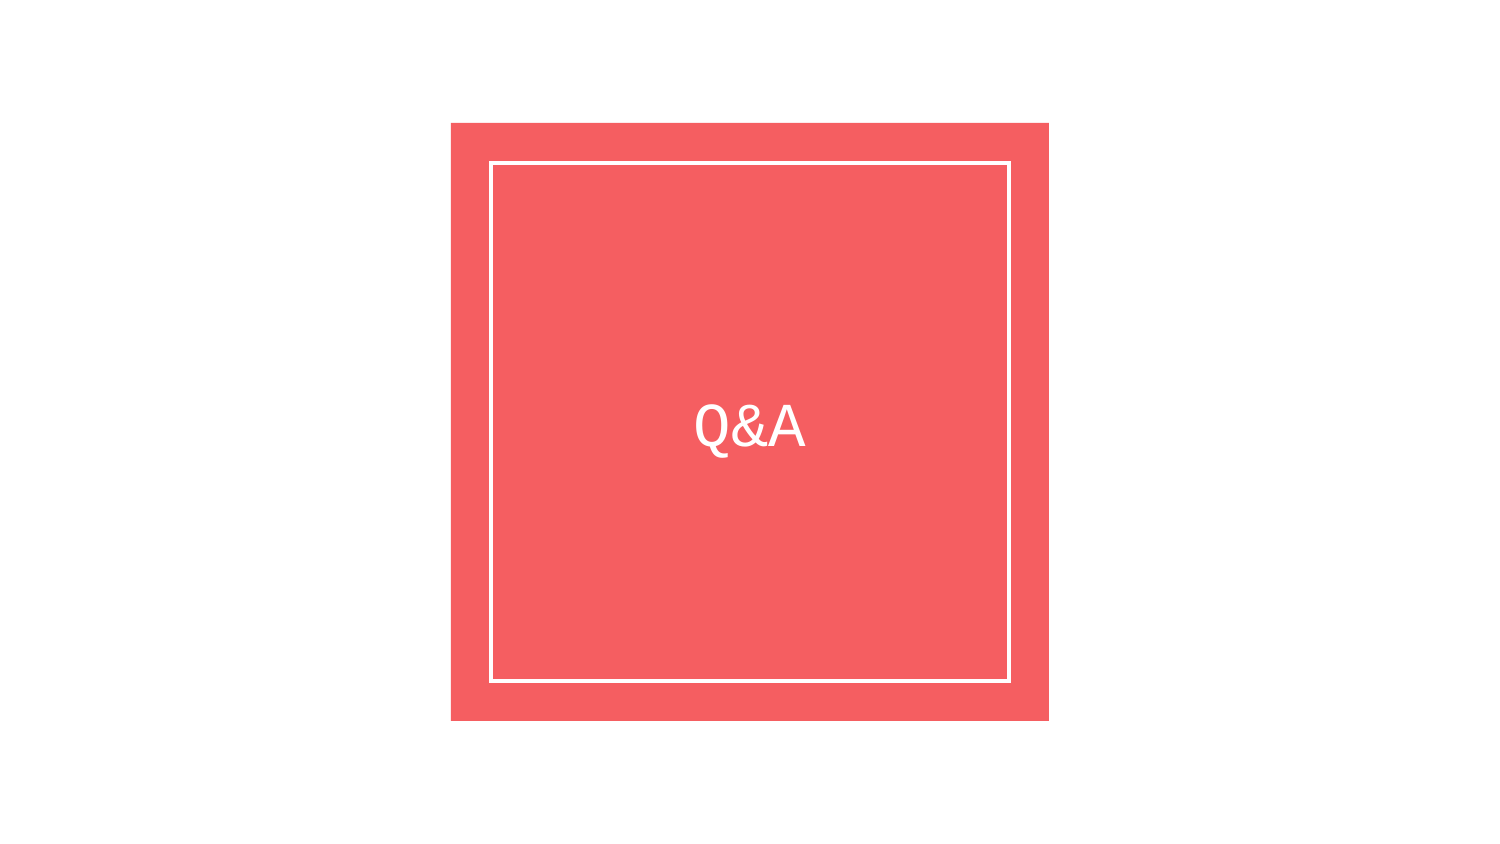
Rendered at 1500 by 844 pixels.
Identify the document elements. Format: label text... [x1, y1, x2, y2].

text_box [842, 624, 1027, 691]
text_box Q&A [544, 368, 956, 474]
